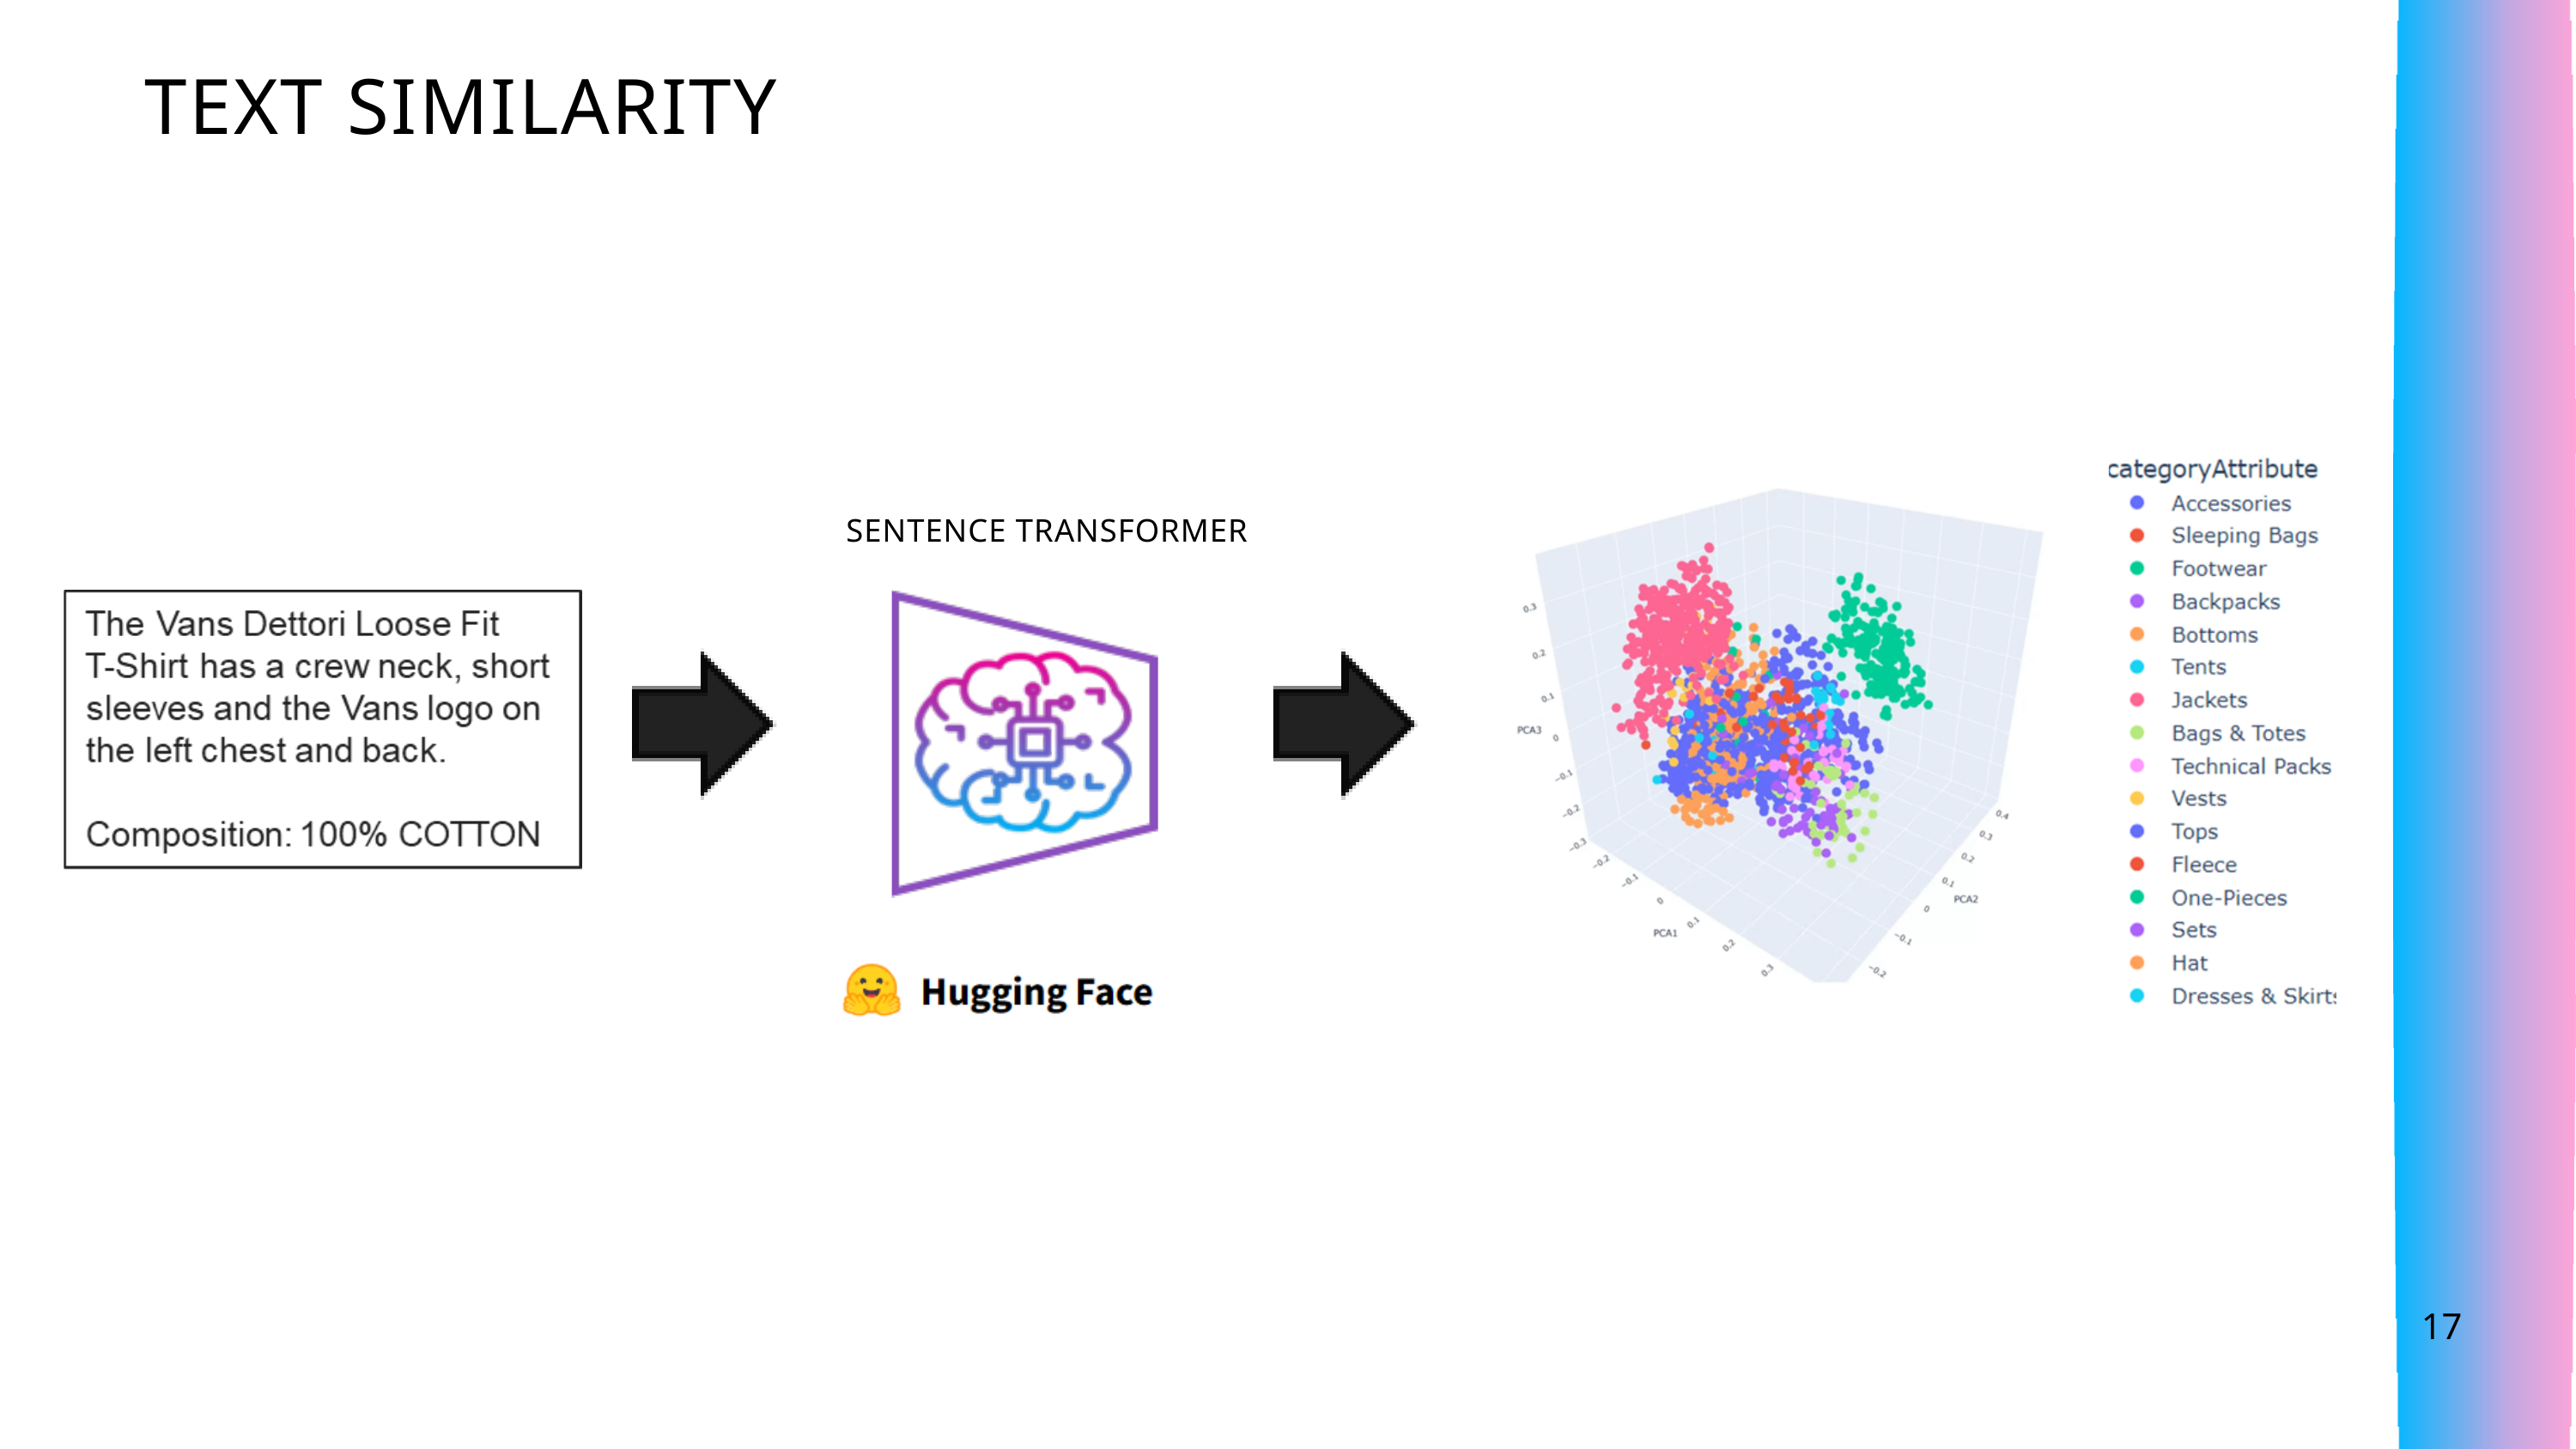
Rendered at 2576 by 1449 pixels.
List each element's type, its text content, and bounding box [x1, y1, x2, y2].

text_box [1273, 648, 1419, 800]
text_box [891, 590, 1158, 898]
text_box SENTENCE TRANSFORMER [825, 504, 1270, 549]
text_box 17 [2421, 1296, 2463, 1348]
text_box [1514, 472, 2053, 991]
text_box [2392, 0, 2576, 1449]
text_box [64, 590, 582, 875]
text_box [825, 942, 1174, 1040]
text_box [632, 648, 777, 800]
text_box [2108, 452, 2337, 1012]
text_box TEXT SIMILARITY [144, 42, 2148, 149]
